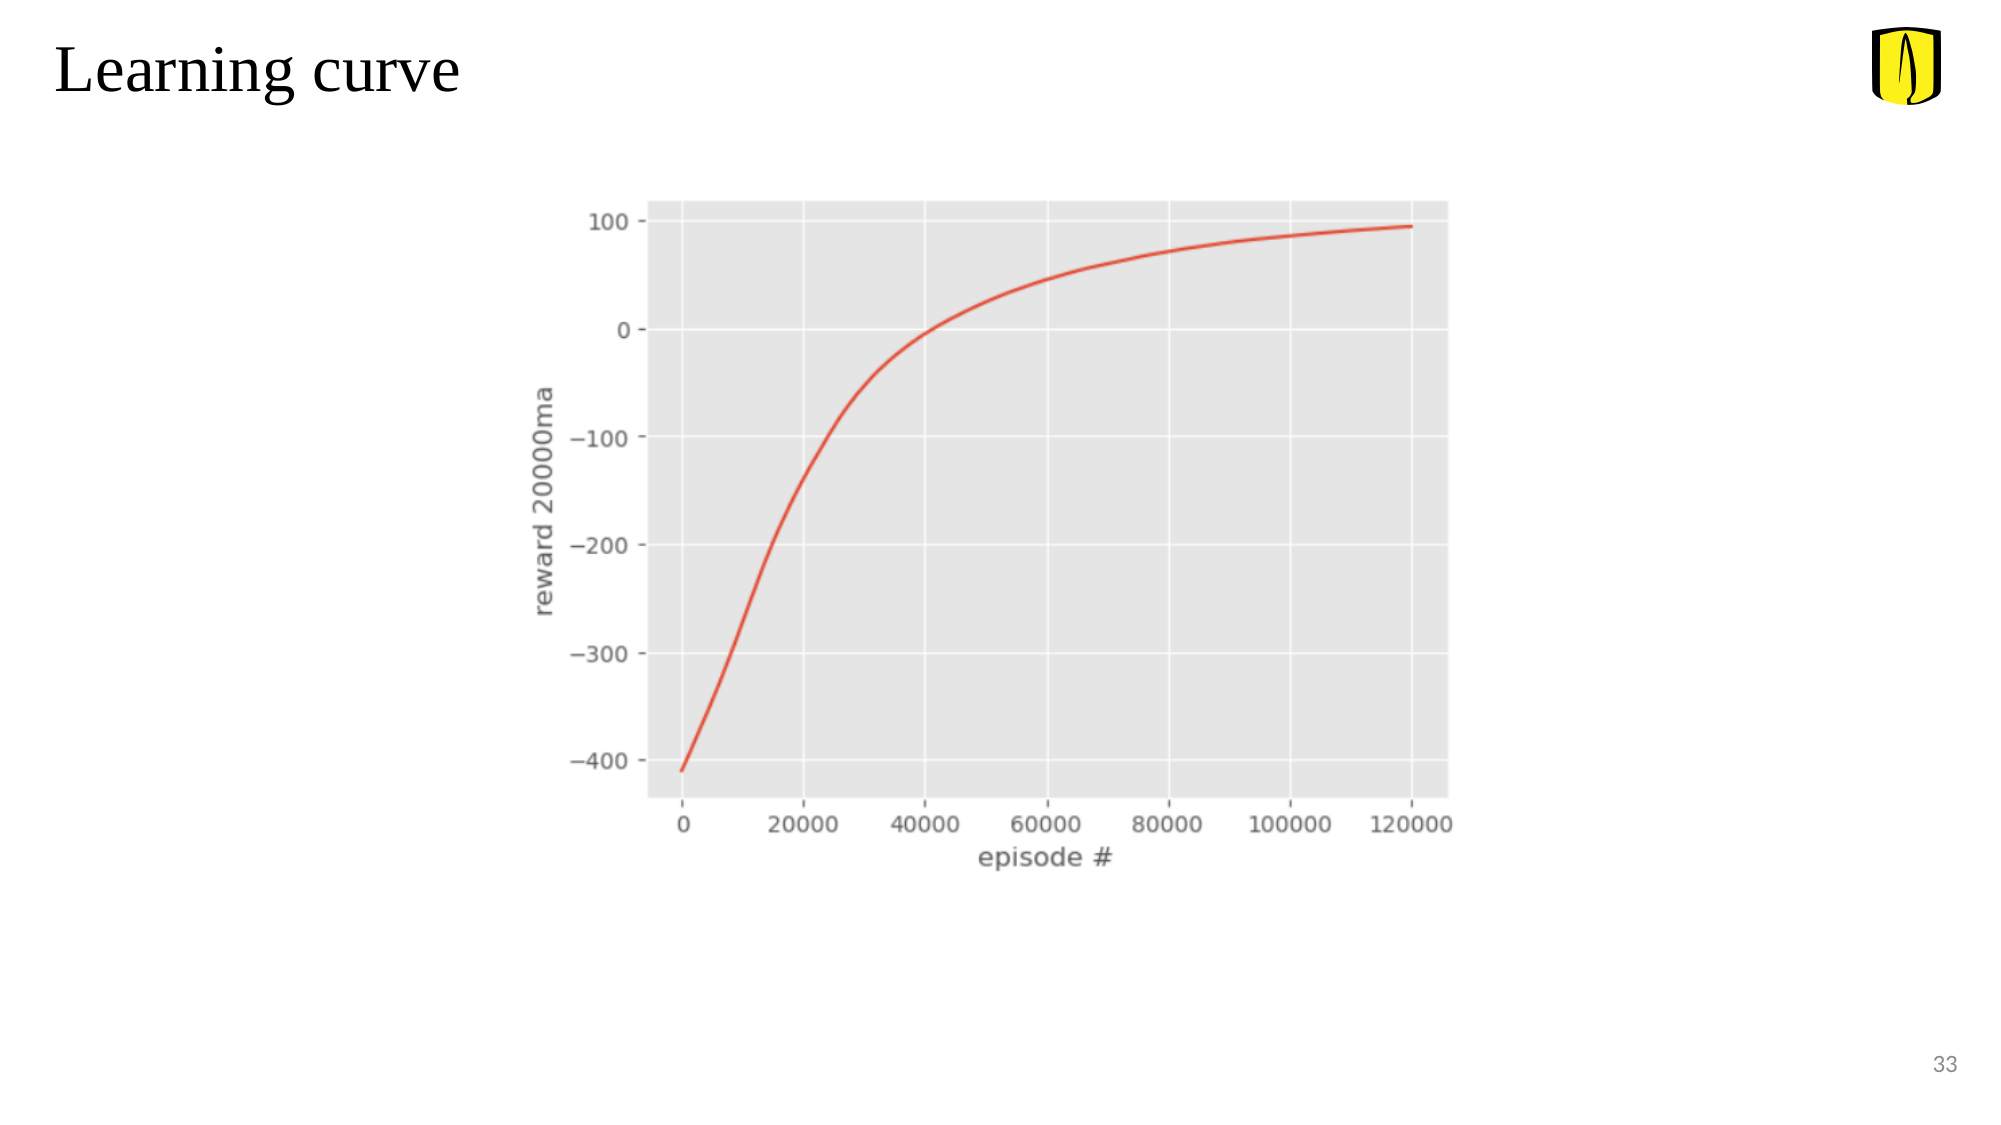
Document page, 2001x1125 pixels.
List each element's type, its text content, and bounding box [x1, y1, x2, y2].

slide_number 33 [1853, 1019, 1974, 1106]
picture [1899, 27, 1941, 105]
picture [521, 186, 1479, 879]
text_box Learning curve [34, 13, 1899, 140]
